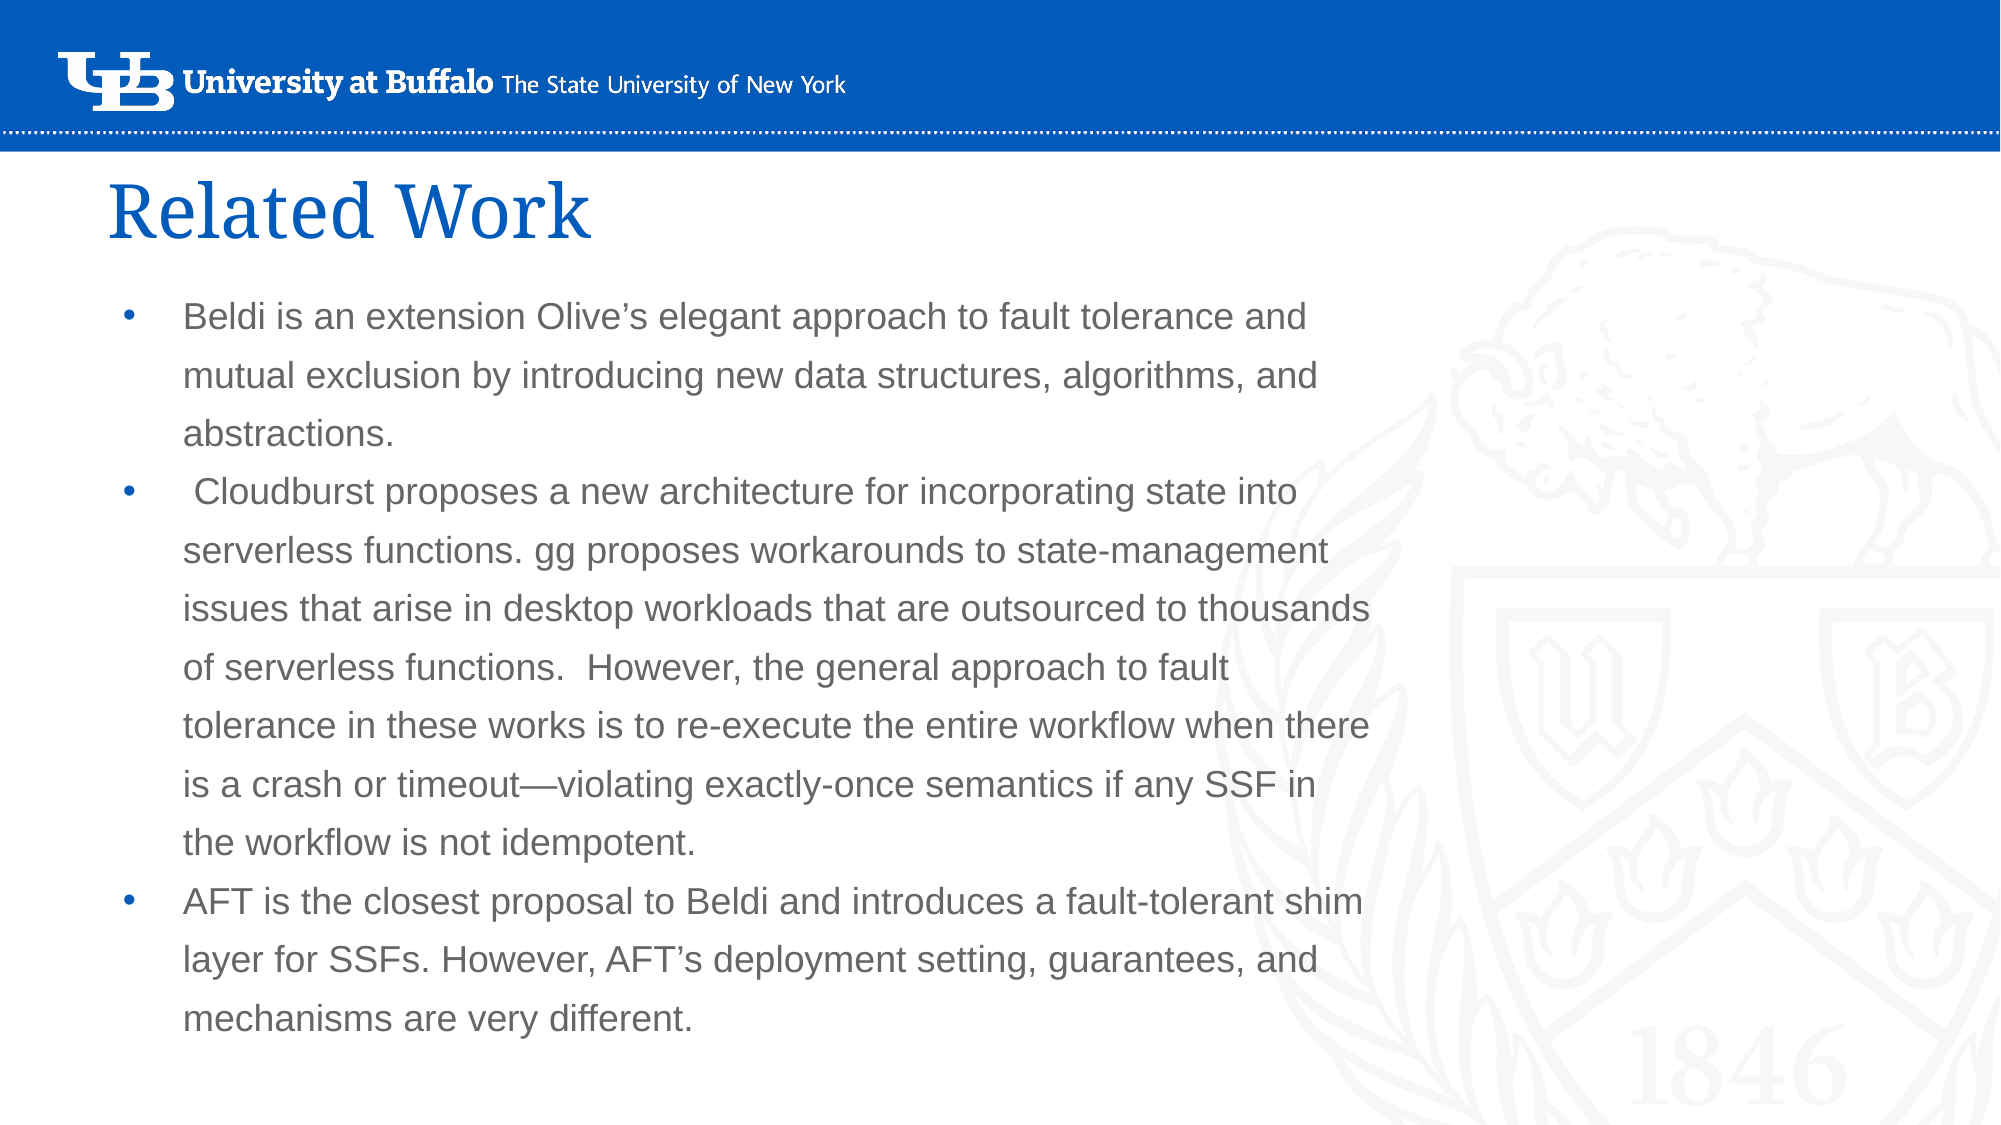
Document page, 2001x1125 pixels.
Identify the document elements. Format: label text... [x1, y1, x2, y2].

list Beldi is an extension Olive’s elegant approach to fault tolerance and mutual exclusion by introducing new data structures, algorithms, and abstractions. Cloudburst proposes a new architecture for incorporating state into serverless functions. gg proposes workarounds to state-management issues that arise in desktop workloads that are outsourced to thousands of serverless functions. However, the general approach to fault tolerance in these works is to re-execute the entire workflow when there is a crash or timeout—violating exactly-once semantics if any SSF in the workflow is not idempotent. AFT is the closest proposal to Beldi and introduces a fault-tolerant shim layer for SSFs. However, AFT’s deployment setting, guarantees, and mechanisms are very different. [93, 271, 1395, 1057]
picture [0, 0, 2001, 1125]
title Related Work [93, 59, 1234, 263]
